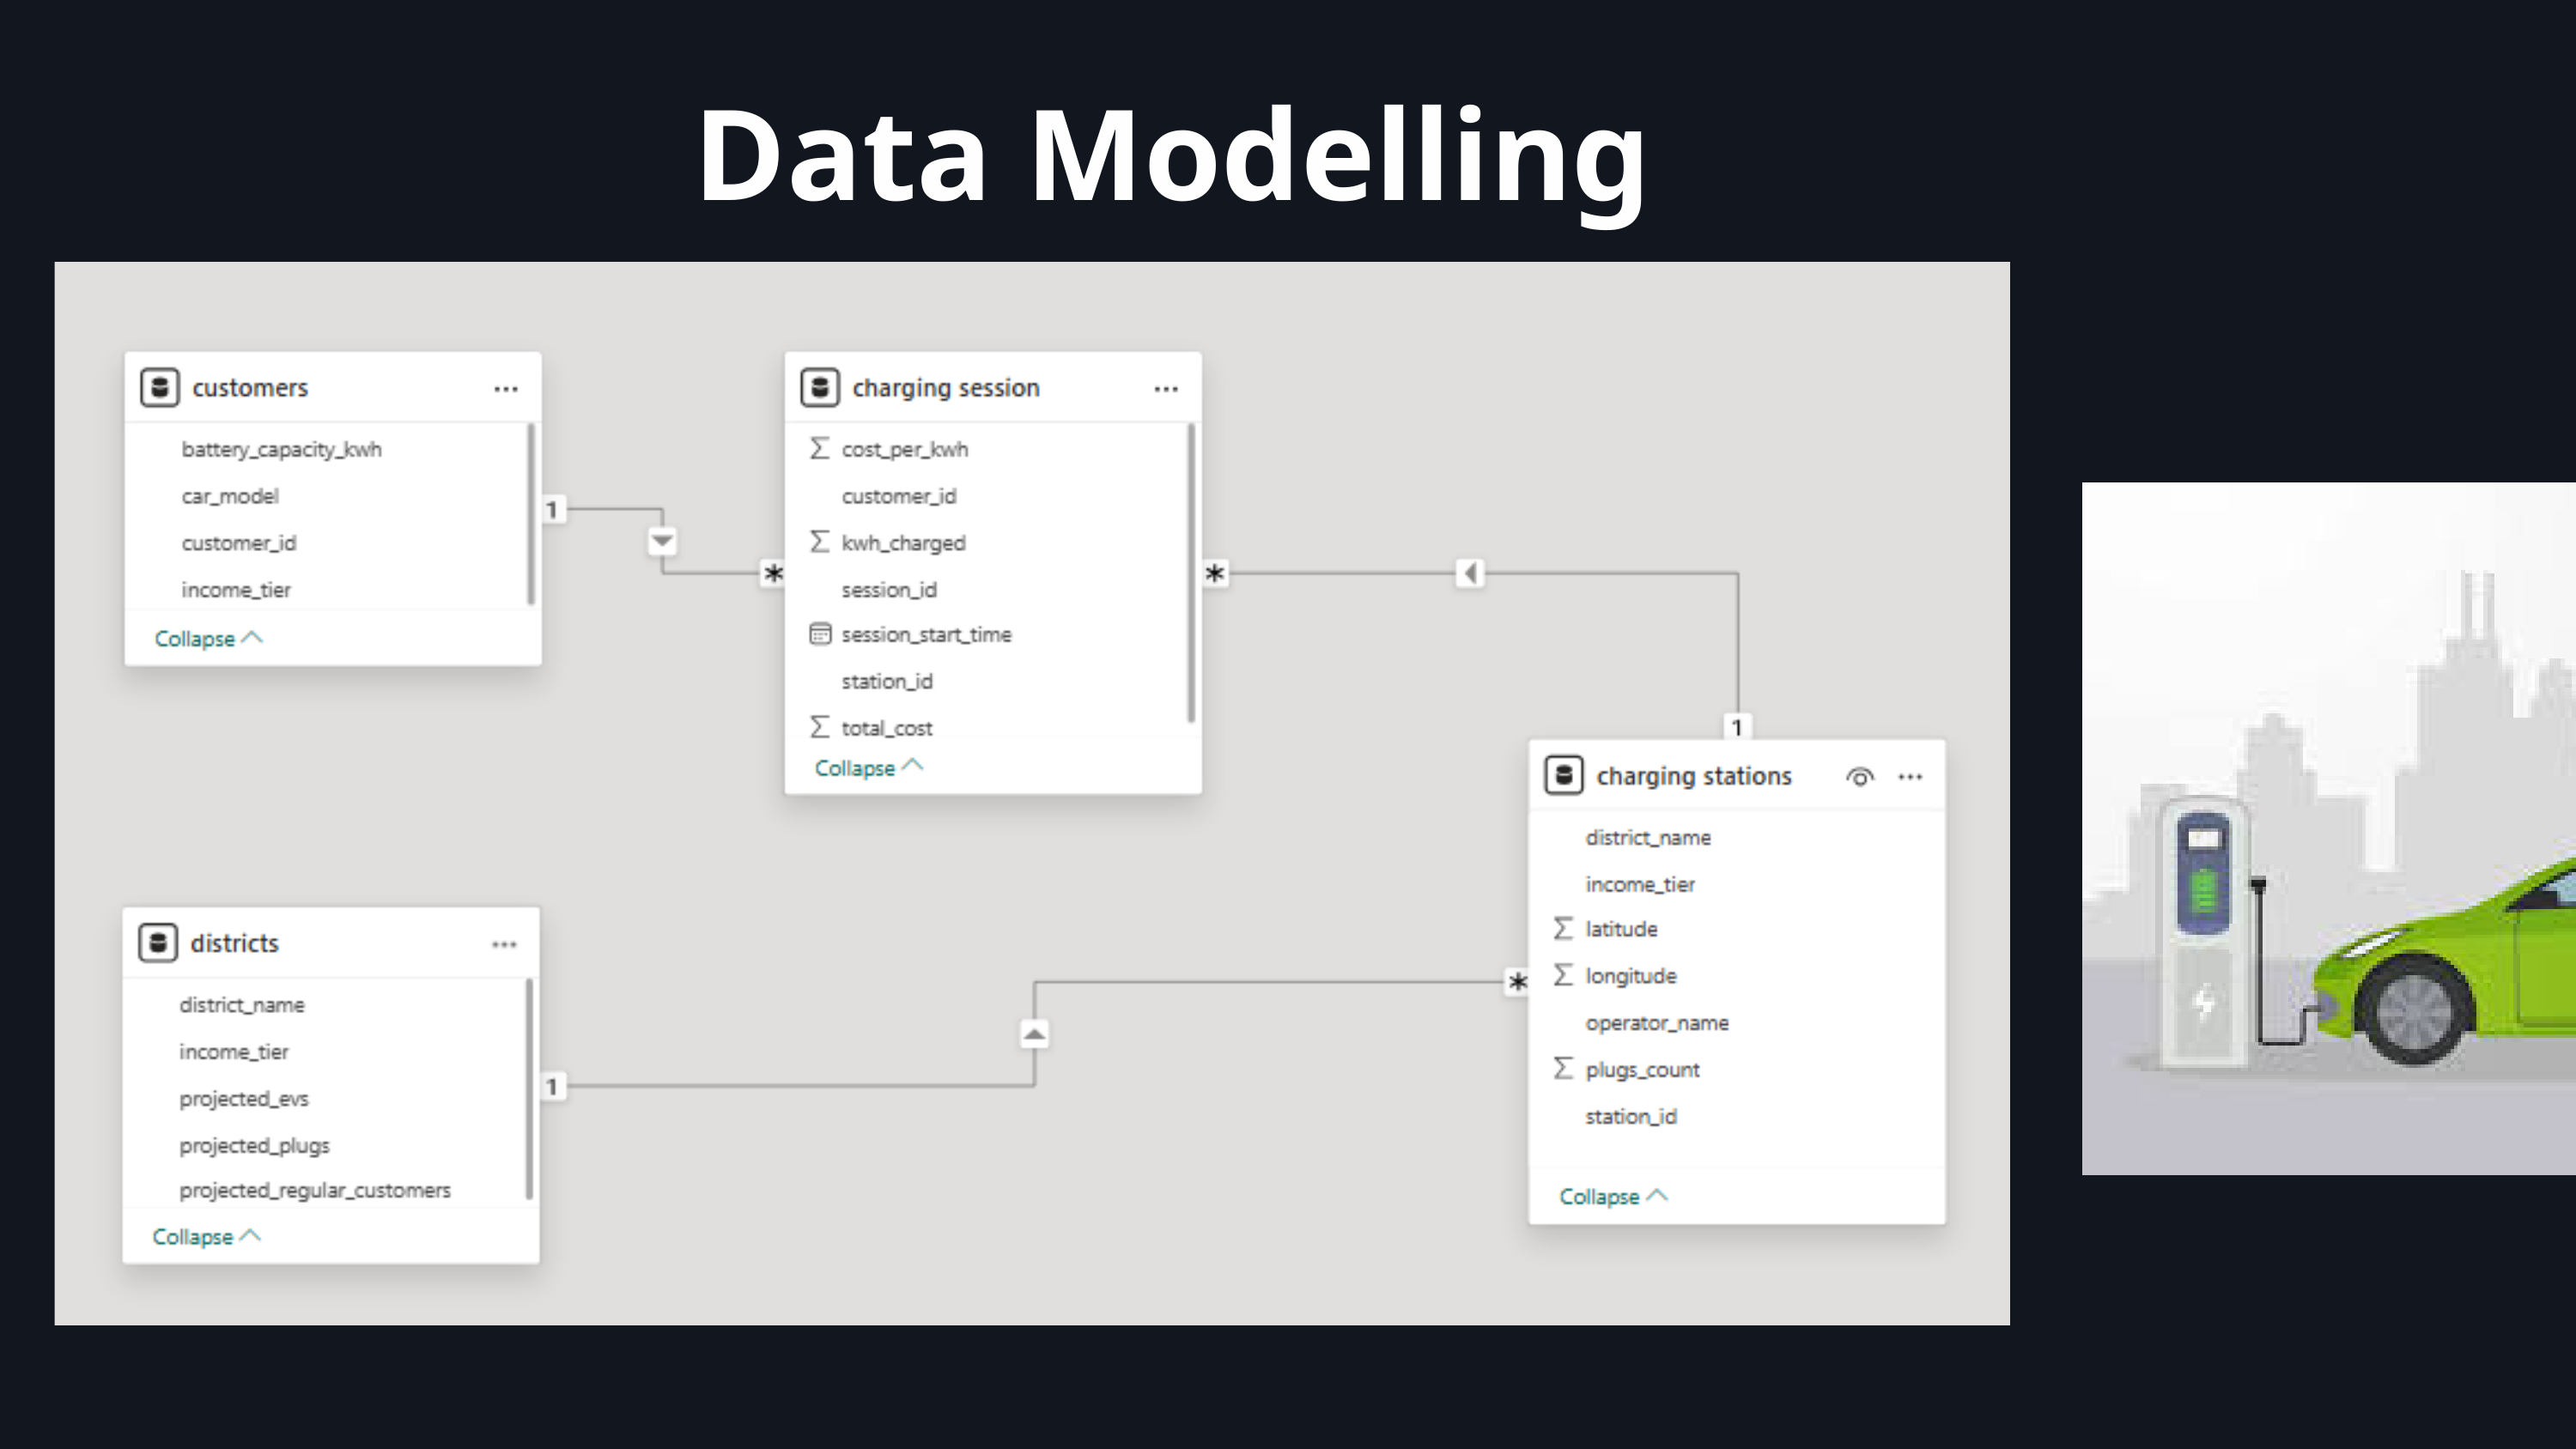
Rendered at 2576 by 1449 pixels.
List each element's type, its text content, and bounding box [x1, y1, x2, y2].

text_box [54, 262, 2010, 1325]
text_box Data Modelling [397, 50, 1949, 226]
text_box [2082, 482, 2576, 1175]
